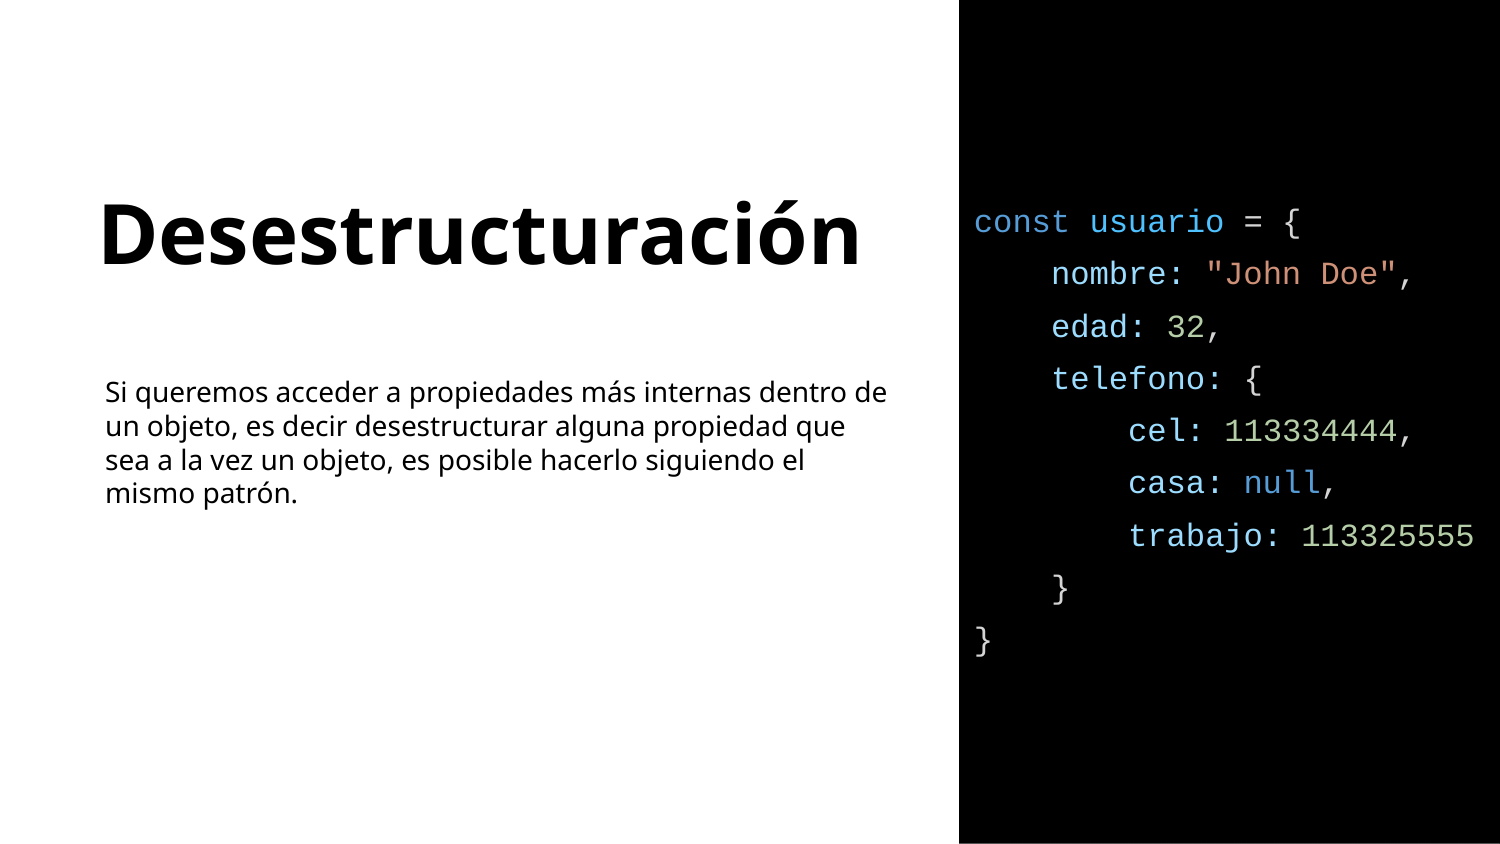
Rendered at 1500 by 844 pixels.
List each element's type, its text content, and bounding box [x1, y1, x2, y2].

text_box Desestructuración [82, 177, 901, 298]
text_box Si queremos acceder a propiedades más internas dentro de un objeto, es decir desestructurar alguna propiedad que sea a la vez un objeto, es posible hacerlo siguiendo el mismo patrón. [90, 359, 909, 525]
picture [958, 0, 1500, 844]
